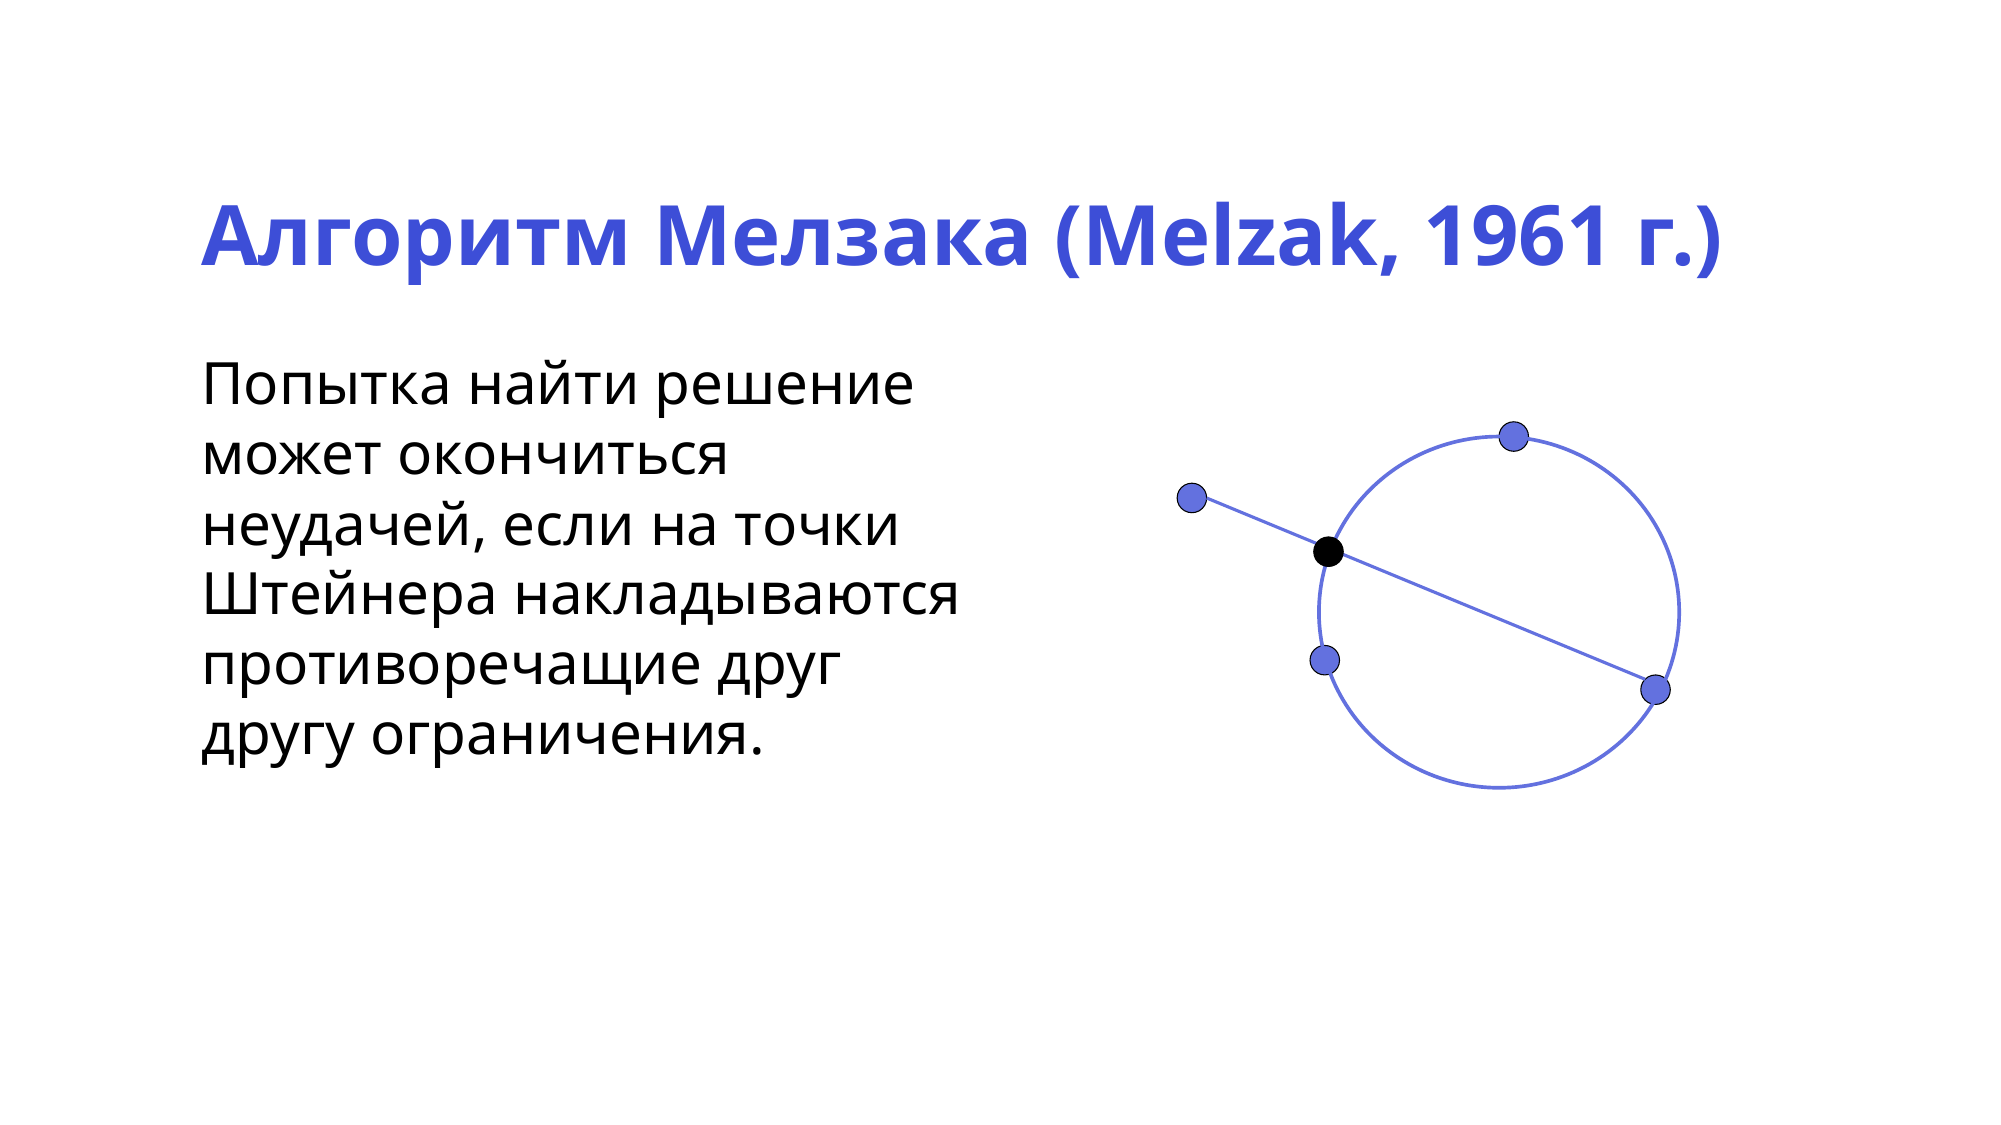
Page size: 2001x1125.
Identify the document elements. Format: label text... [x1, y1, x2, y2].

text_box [1206, 497, 1646, 680]
text_box [1361, 435, 1637, 497]
text_box Попытка найти решение может окончиться неудачей, если на точки Штейнера накладываются противоречащие друг другу ограничения. [186, 339, 1000, 774]
text_box [1498, 420, 1530, 437]
text_box [1176, 482, 1208, 514]
text_box [1331, 508, 1681, 789]
text_box Алгоритм Мелзака (Melzak, 1961 г.) [186, 185, 1814, 306]
text_box [1654, 679, 1672, 706]
